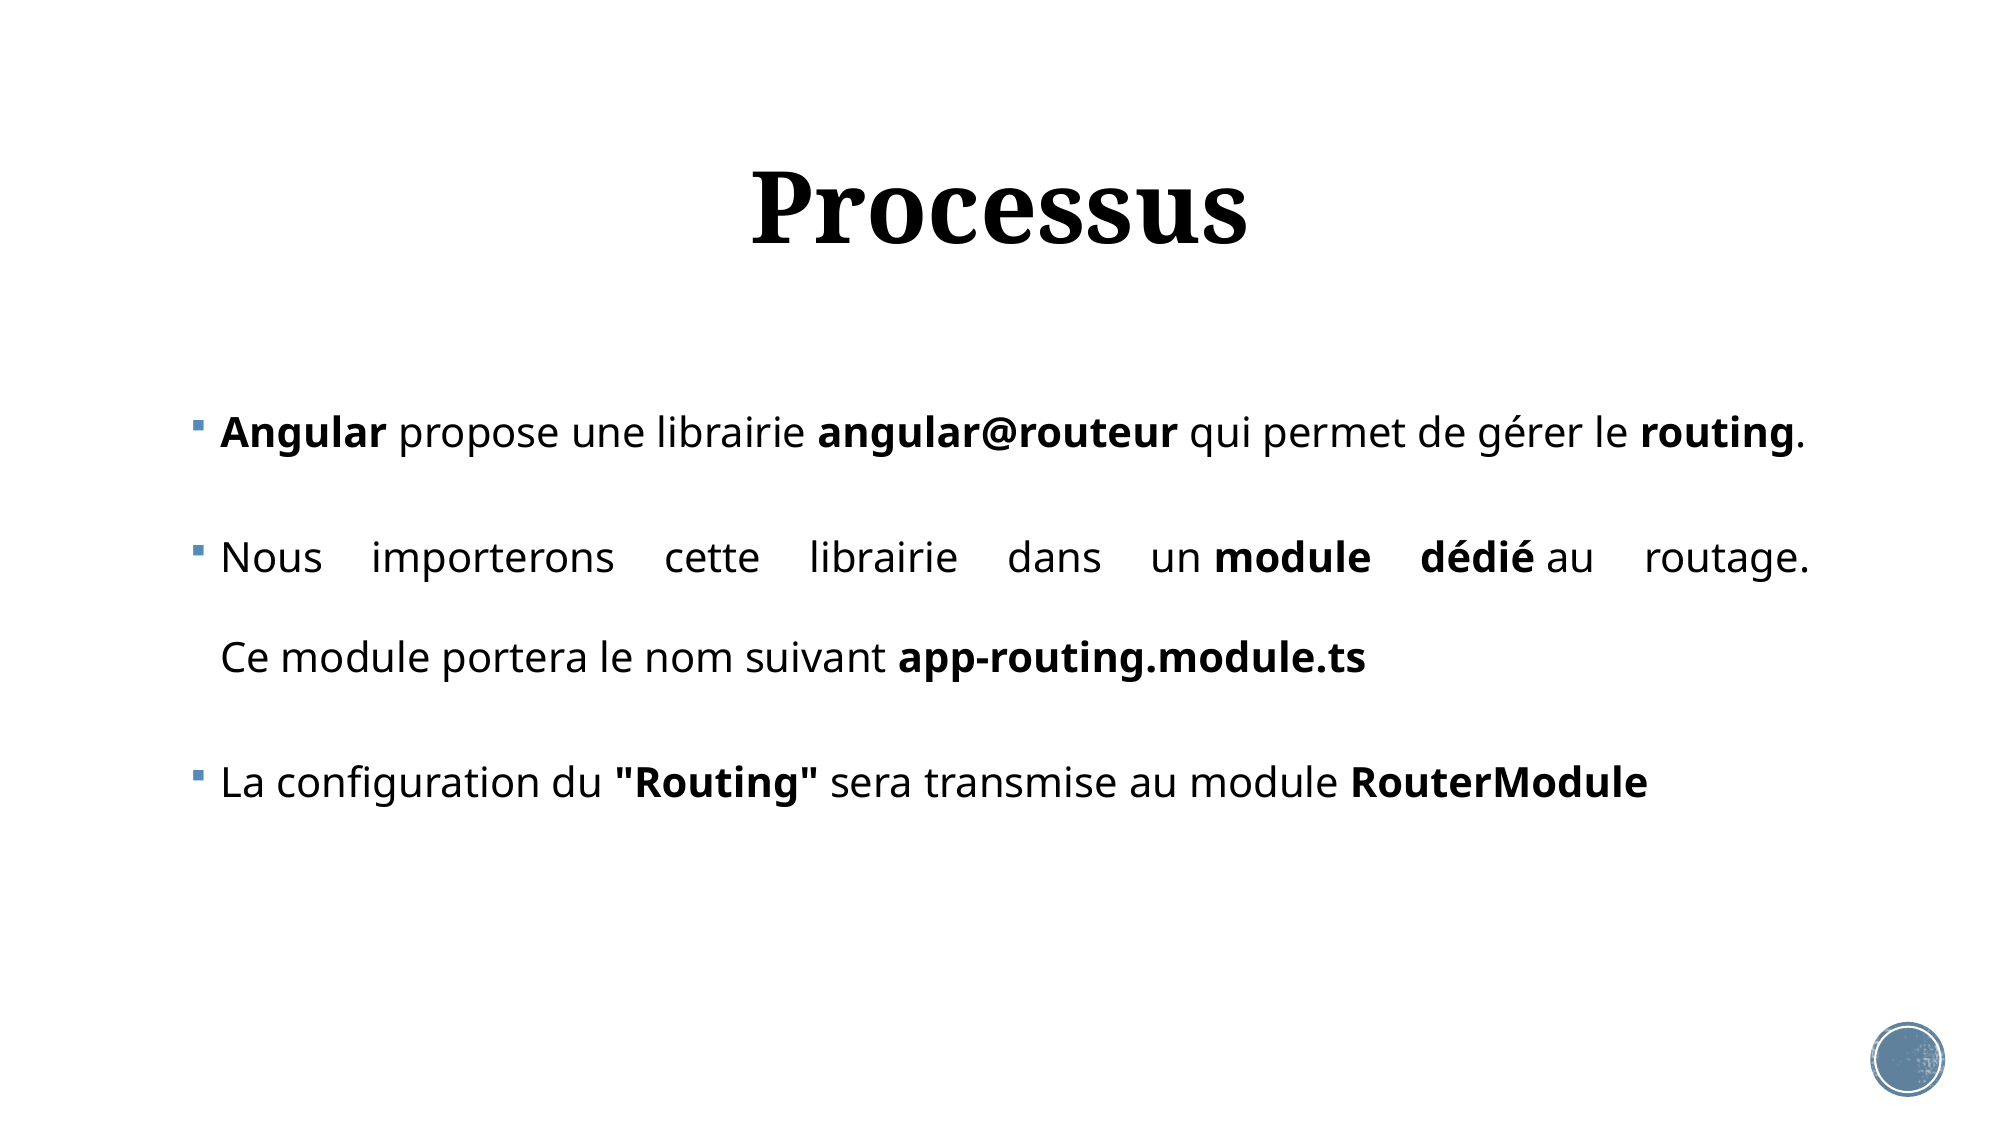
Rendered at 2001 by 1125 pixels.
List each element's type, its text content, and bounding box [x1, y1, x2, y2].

title Processus [175, 79, 1826, 344]
list Angular propose une librairie angular@routeur qui permet de gérer le routing. Nous importerons cette librairie dans un module dédié au routage. Ce module portera le nom suivant app-routing.module.ts La configuration du "Routing" sera transmise au module RouterModule [175, 348, 1826, 1013]
